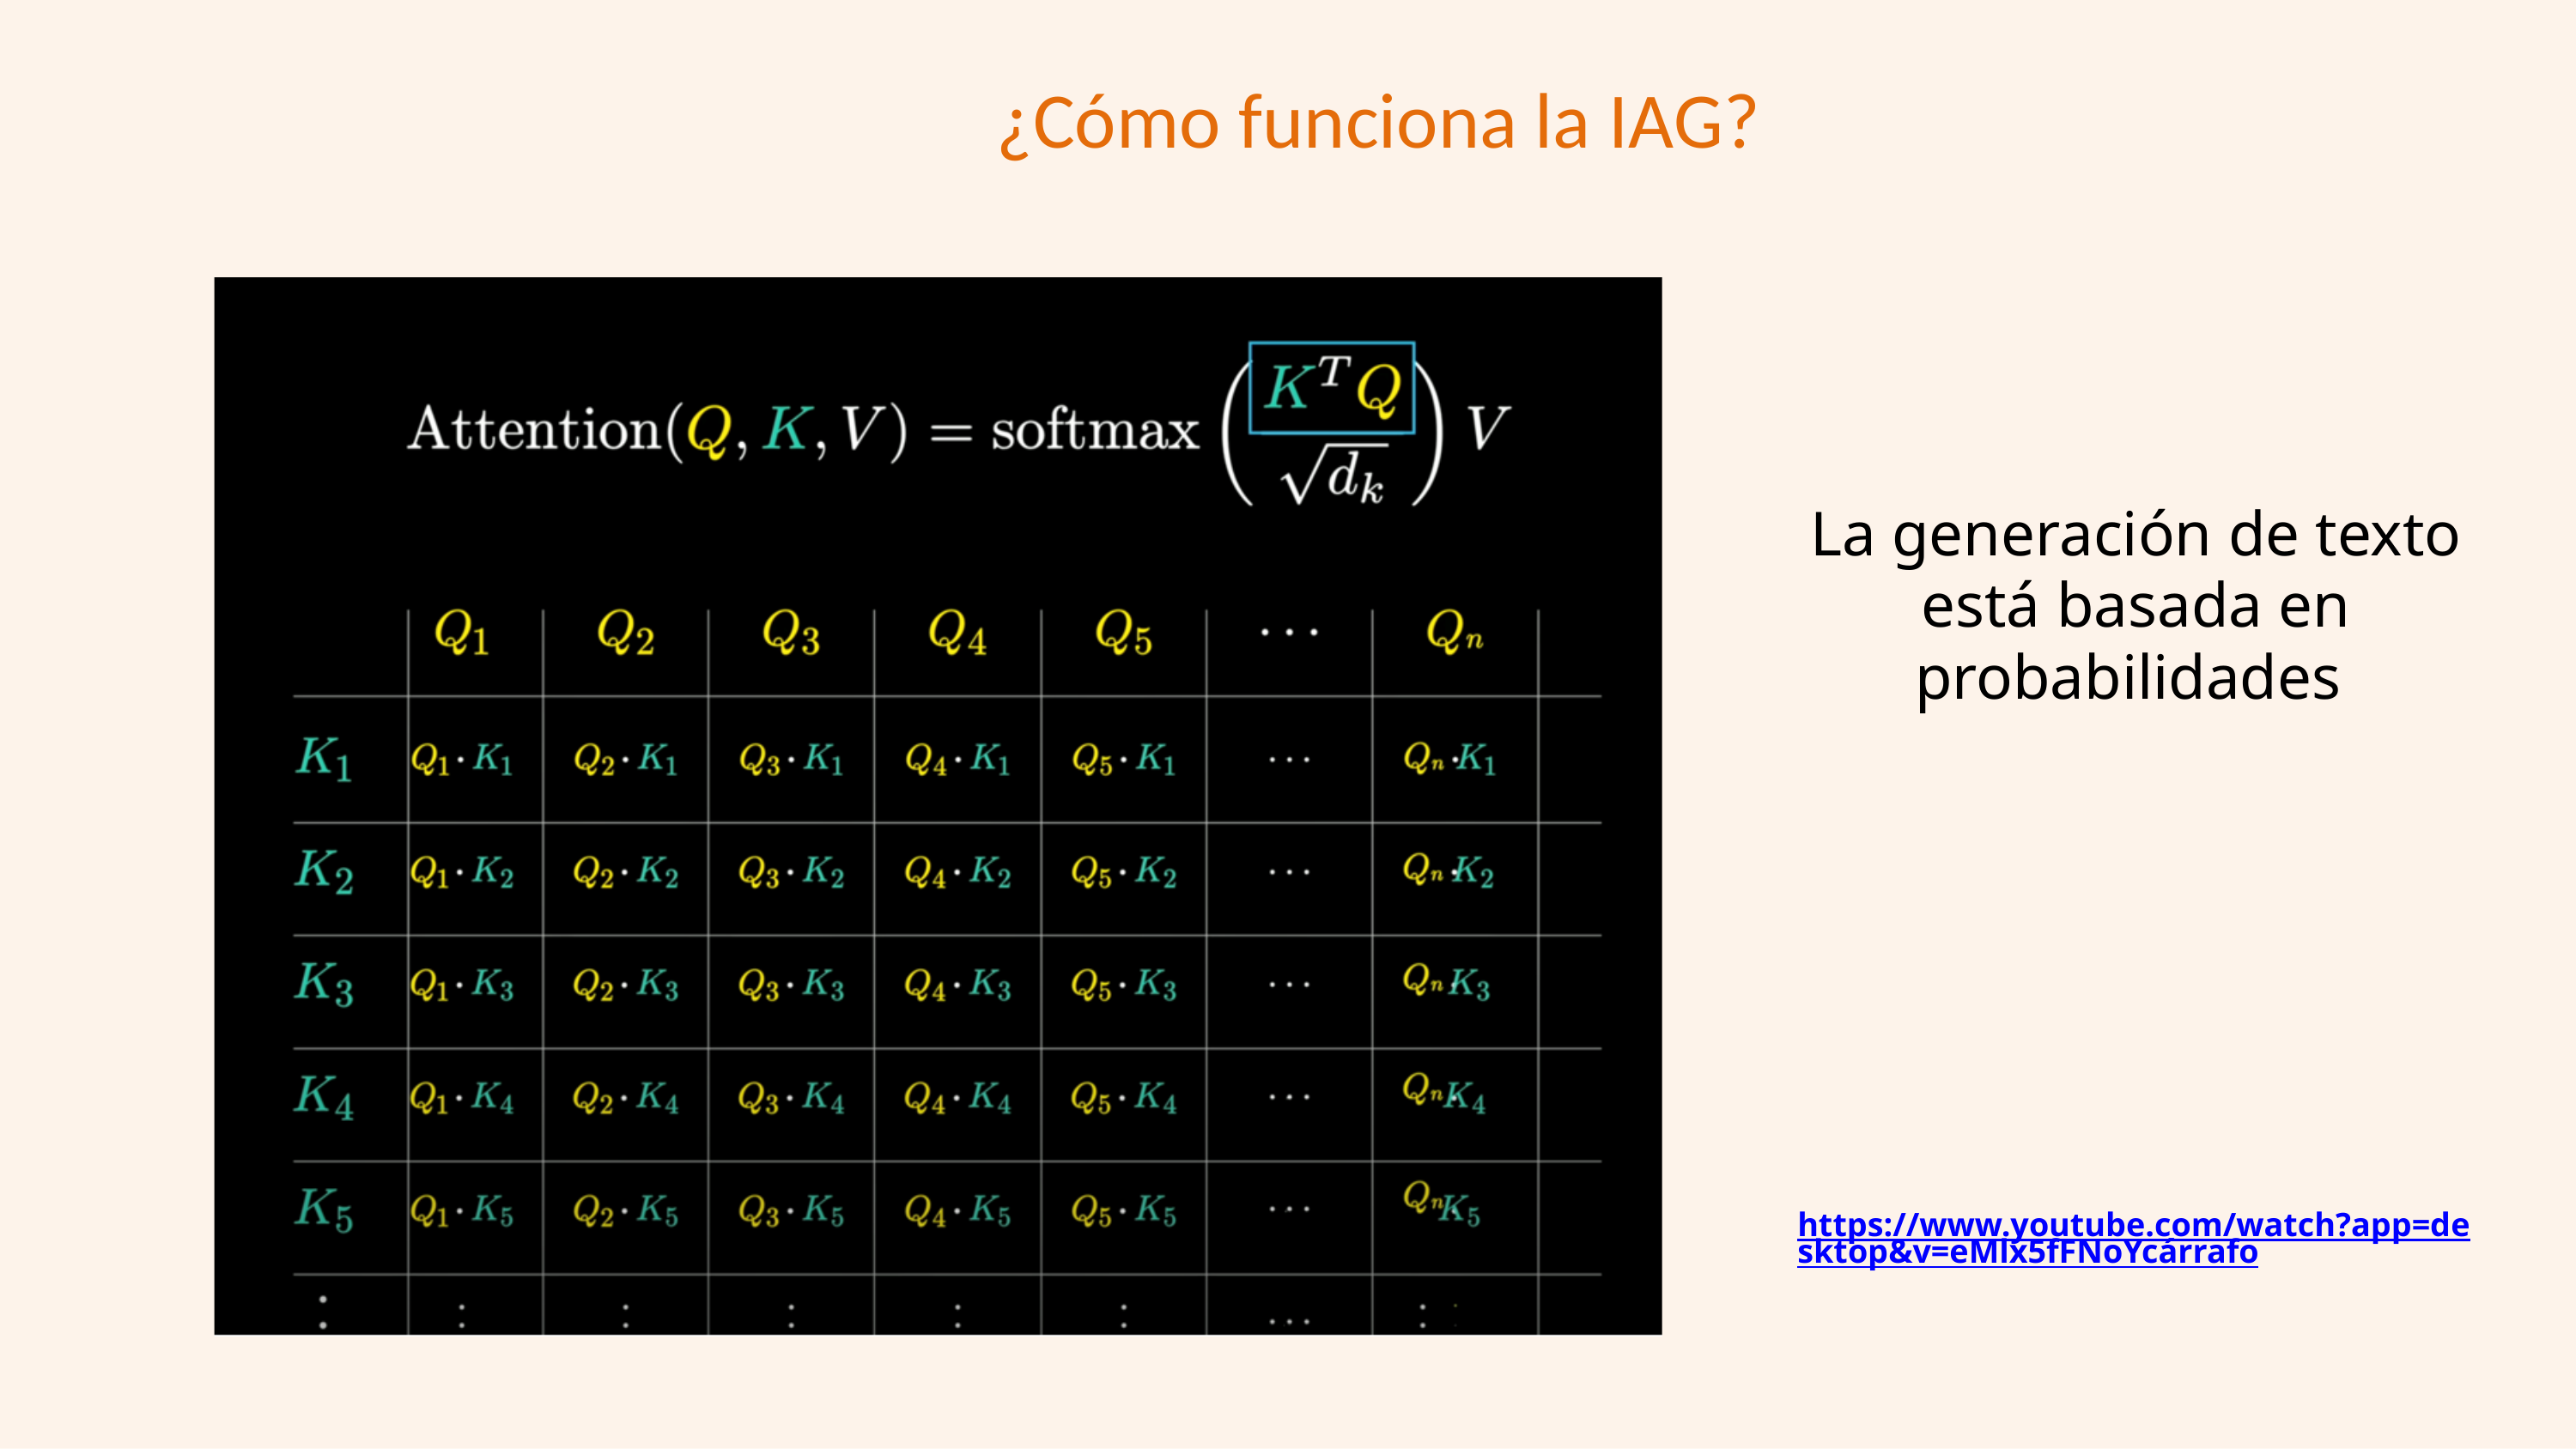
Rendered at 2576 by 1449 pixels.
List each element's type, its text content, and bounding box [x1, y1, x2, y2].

text_box https://www.youtube.com/watch?app=desktop&v=eMlx5fFNoYcárrafo [1797, 1210, 2476, 1248]
text_box [214, 277, 1662, 1337]
text_box ¿Cómo funciona la IAG? [729, 83, 2028, 164]
text_box La generación de texto está basada en probabilidades [1769, 495, 2504, 712]
